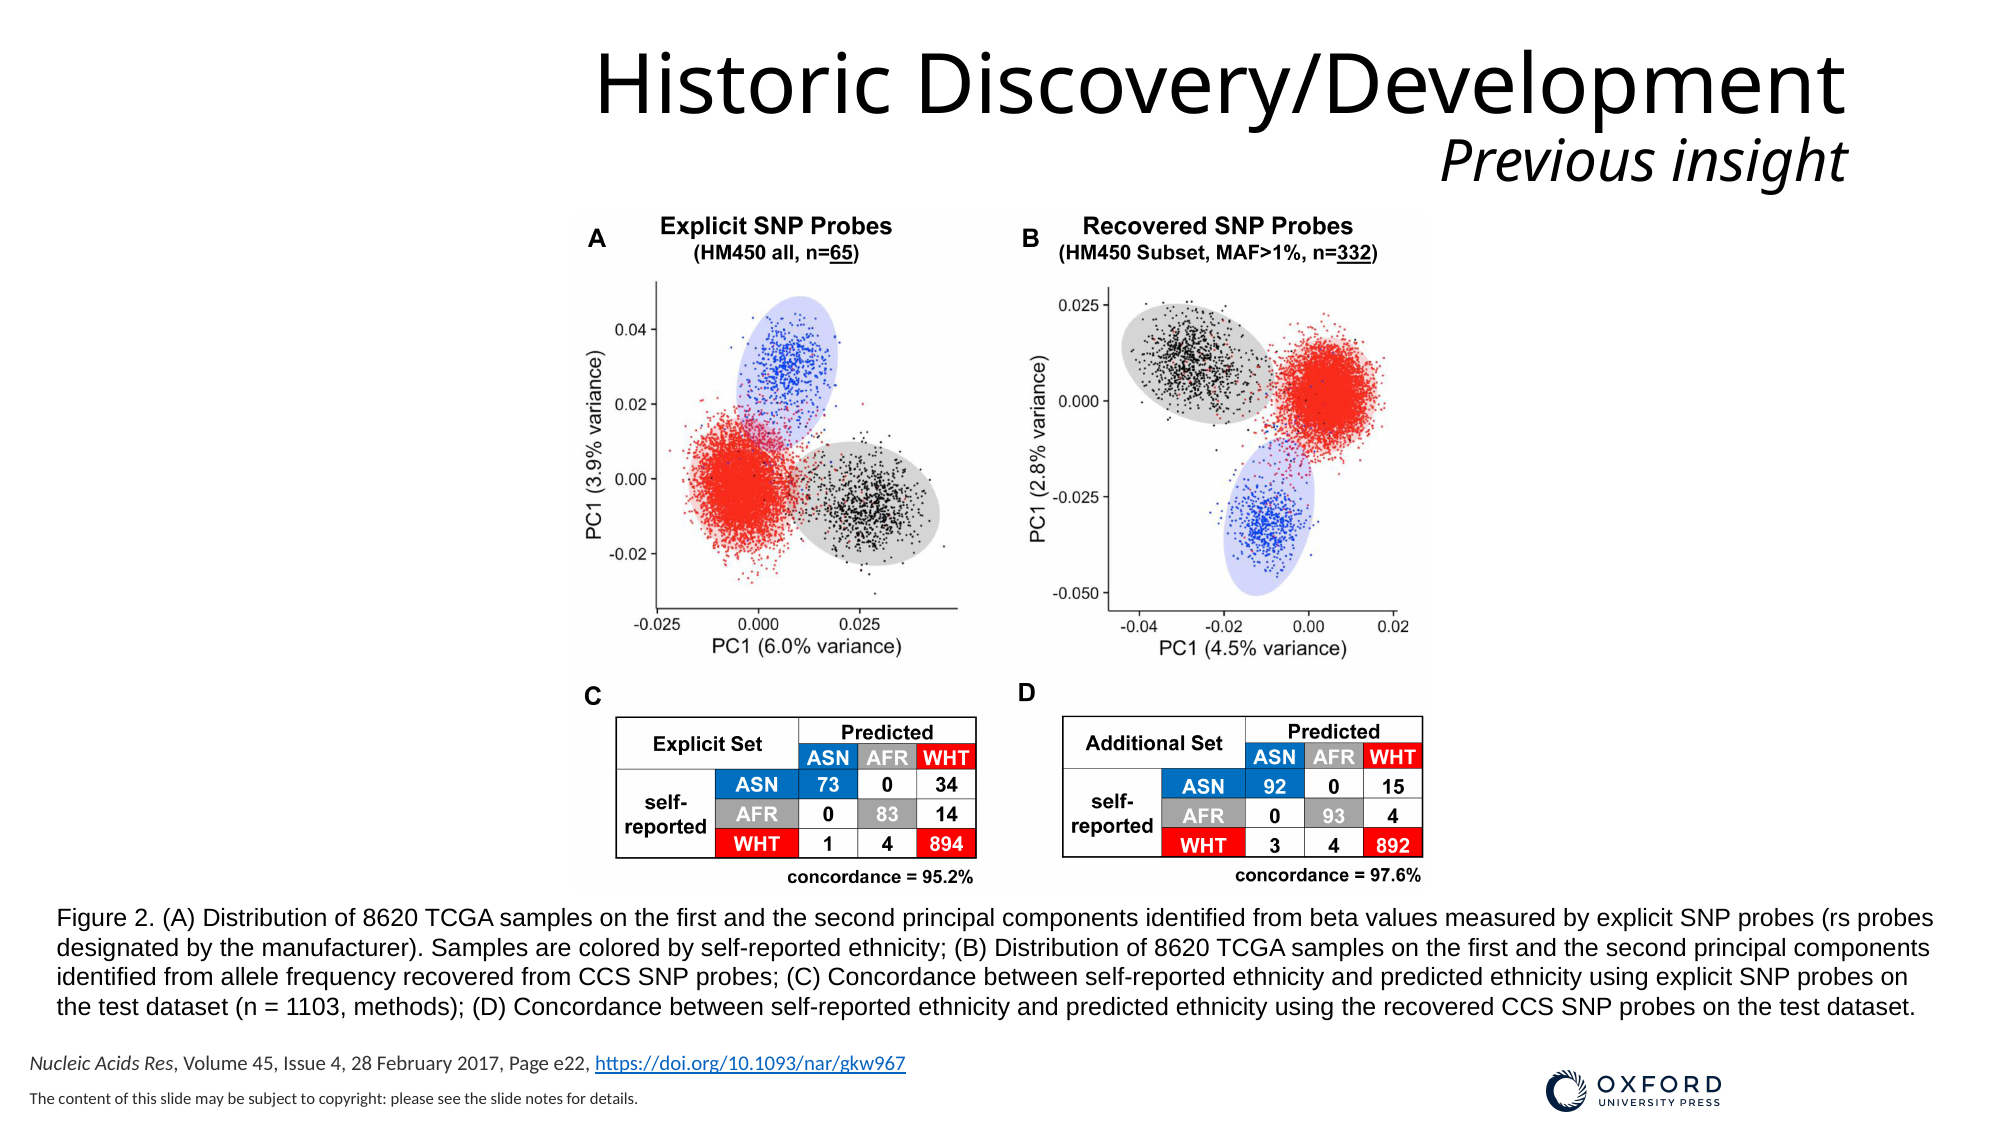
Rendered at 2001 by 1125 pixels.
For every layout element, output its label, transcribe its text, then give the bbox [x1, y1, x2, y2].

footer Nucleic Acids Res, Volume 45, Issue 4, 28 February 2017, Page e22, https://doi.org/10.1093/nar/gkw967 The content of this slide may be subject to copyright: please see the slide notes for details. [0, 1032, 1510, 1125]
text_box Historic Discovery/Development Previous insight [137, 33, 1863, 202]
text_box Figure 2. (A) Distribution of 8620 TCGA samples on the first and the second principal components identified from beta values measured by explicit SNP probes (rs probes designated by the manufacturer). Samples are colored by self-reported ethnicity; (B) Distribution of 8620 TCGA samples on the first and the second principal components identified from allele frequency recovered from CCS SNP probes; (C) Concordance between self-reported ethnicity and predicted ethnicity using explicit SNP probes on the test dataset (n = 1103, methods); (D) Concordance between self-reported ethnicity and predicted ethnicity using the recovered CCS SNP probes on the test dataset. [56, 901, 1944, 1043]
picture [1546, 1070, 1721, 1112]
picture [573, 213, 1427, 890]
